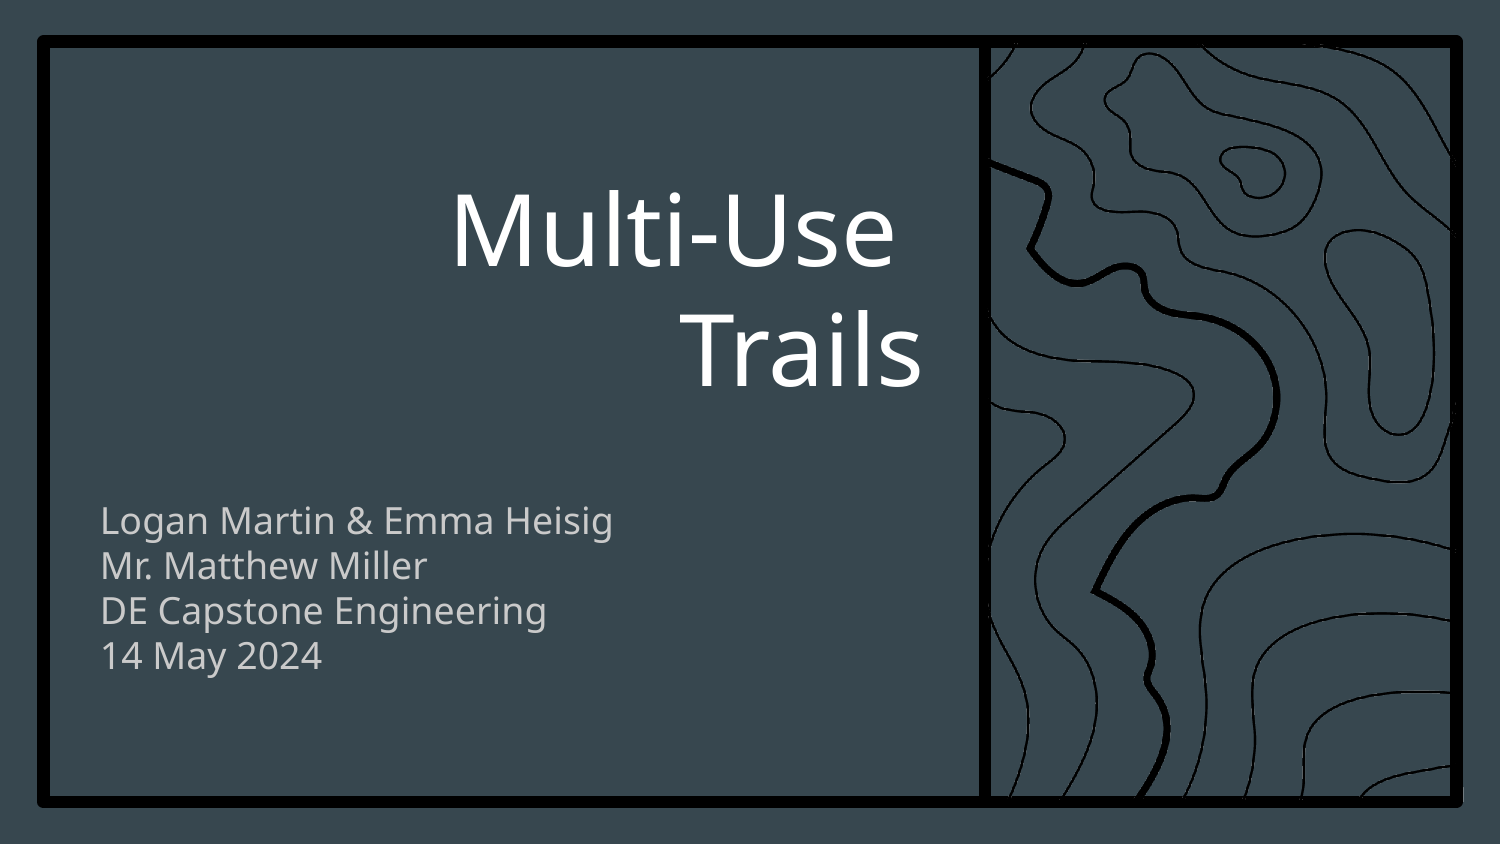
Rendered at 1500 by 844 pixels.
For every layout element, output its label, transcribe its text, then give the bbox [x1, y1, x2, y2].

slide_number ‹#› [1392, 535, 1483, 844]
text_box [43, 41, 984, 802]
picture [987, 43, 1457, 801]
title Multi-Use Trails [47, 151, 980, 422]
subtitle Logan Martin & Emma Heisig Mr. Matthew Miller DE Capstone Engineering 14 May 2024 [47, 482, 988, 844]
